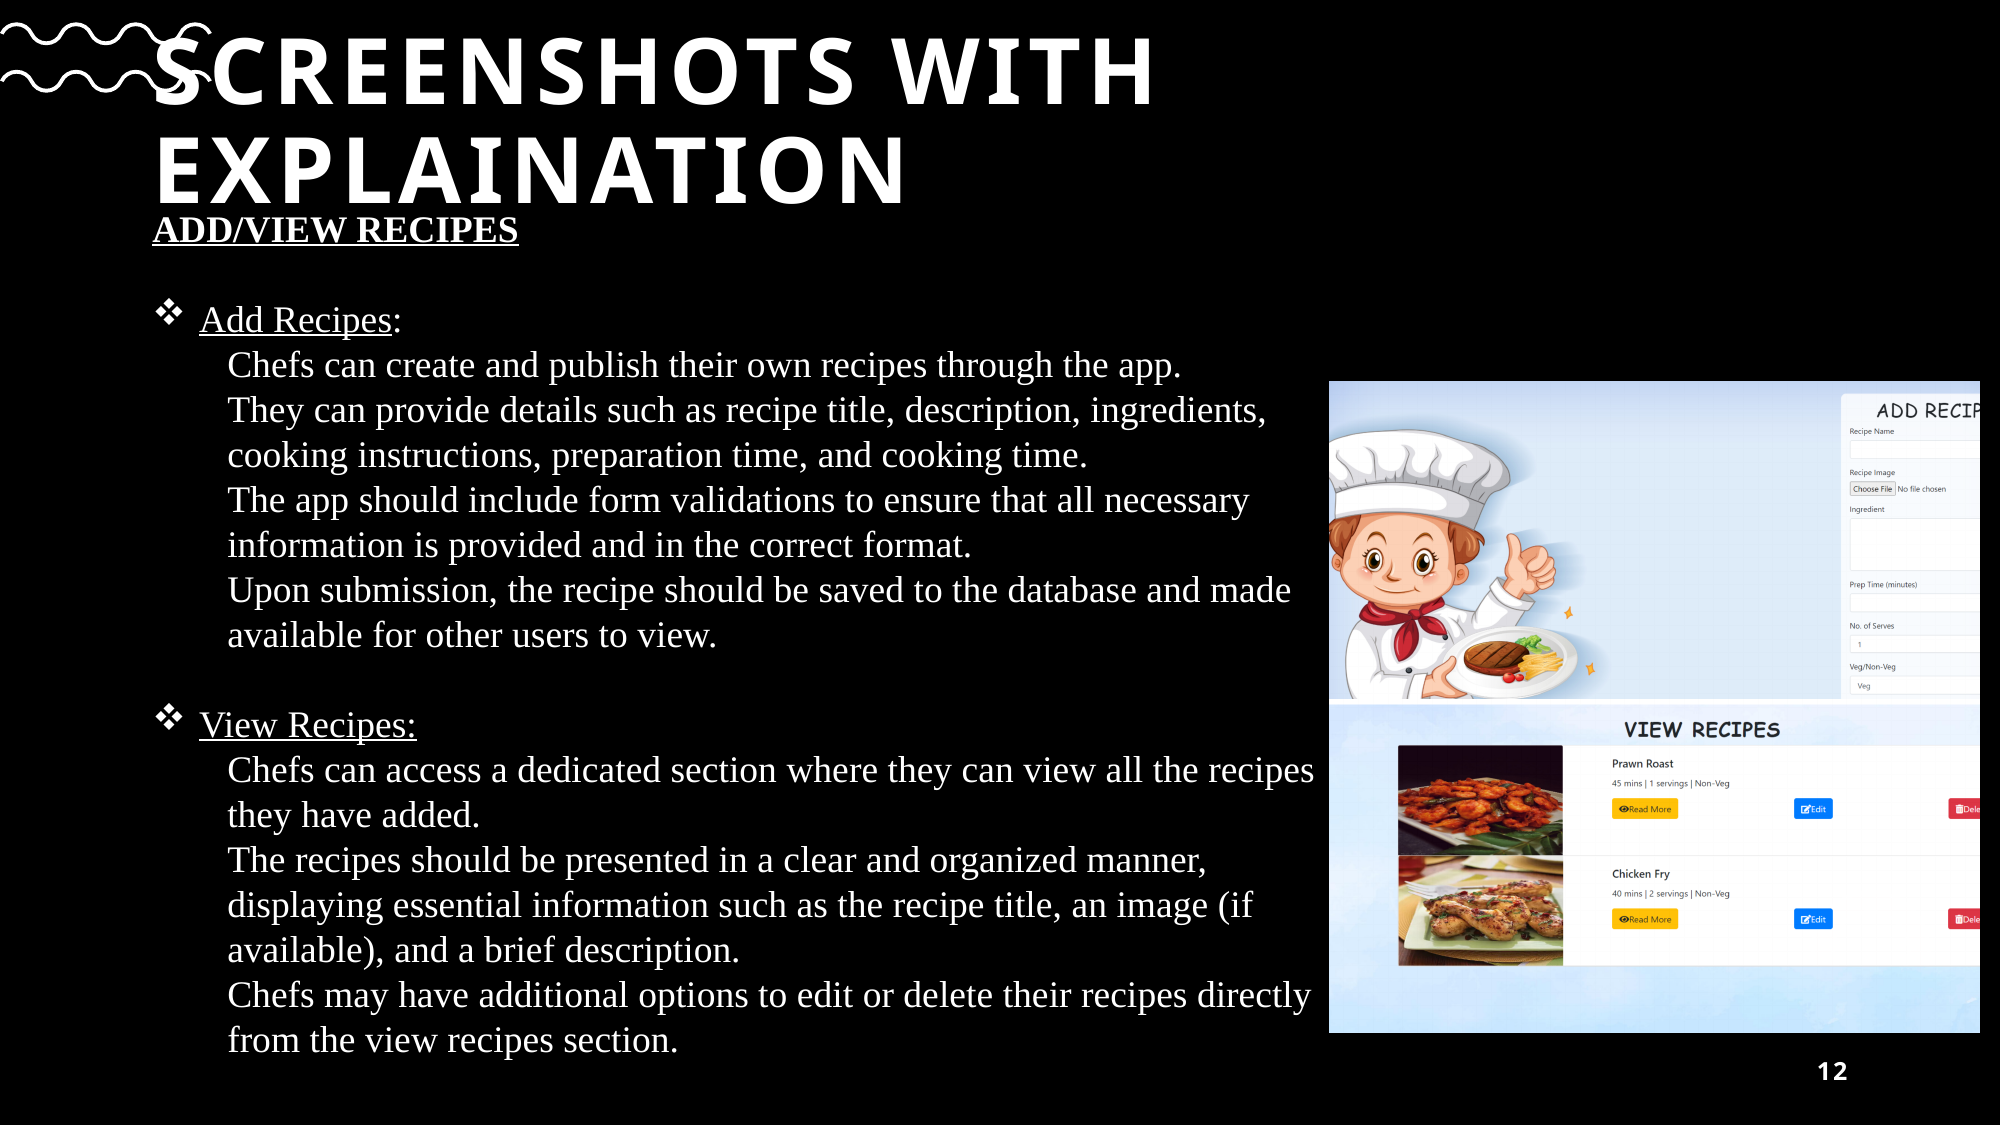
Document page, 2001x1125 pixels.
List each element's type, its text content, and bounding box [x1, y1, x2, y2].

picture [1329, 381, 1980, 1033]
title SCREENSHOTS WITH EXPLAINATION [137, 32, 1863, 217]
slide_number 12 [1412, 1042, 1863, 1103]
text_box ADD/VIEW RECIPES Add Recipes: Chefs can create and publish their own recipes through the app. They can provide details such as recipe title, description, ingredients, cooking instructions, preparation time, and cooking time. The app should include form validations to ensure that all necessary information is provided and in the correct format. Upon submission, the recipe should be saved to the database and made available for other users to view. View Recipes: Chefs can access a dedicated section where they can view all the recipes they have added. The recipes should be presented in a clear and organized manner, displaying essential information such as the recipe title, an image (if available), and a brief description. Chefs may have additional options to edit or delete their recipes directly from the view recipes section. [137, 197, 1349, 1112]
